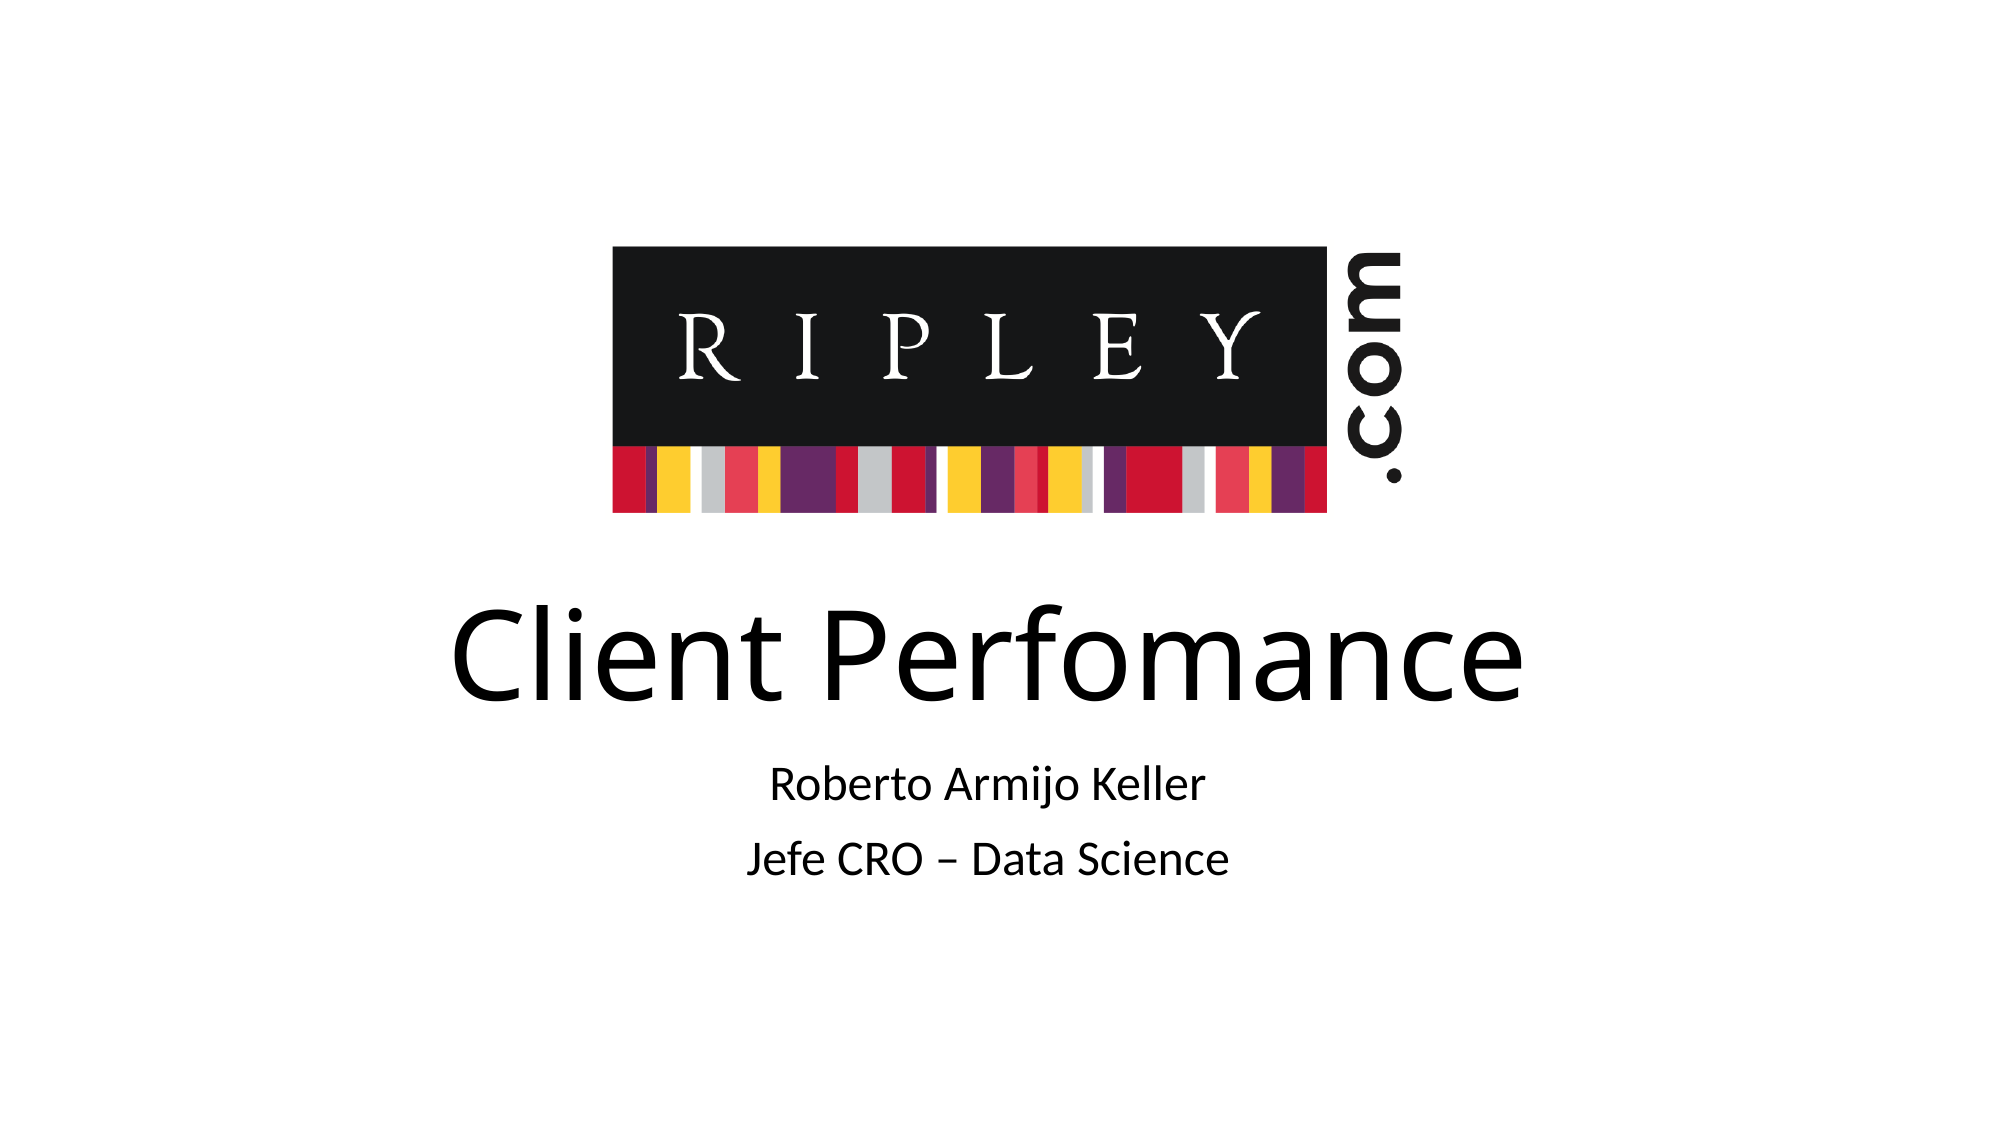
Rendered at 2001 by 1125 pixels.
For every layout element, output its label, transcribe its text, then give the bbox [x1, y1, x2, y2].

title Client Perfomance [238, 343, 1739, 736]
subtitle Roberto Armijo Keller Jefe CRO – Data Science [238, 750, 1739, 1022]
picture [545, 170, 1456, 577]
